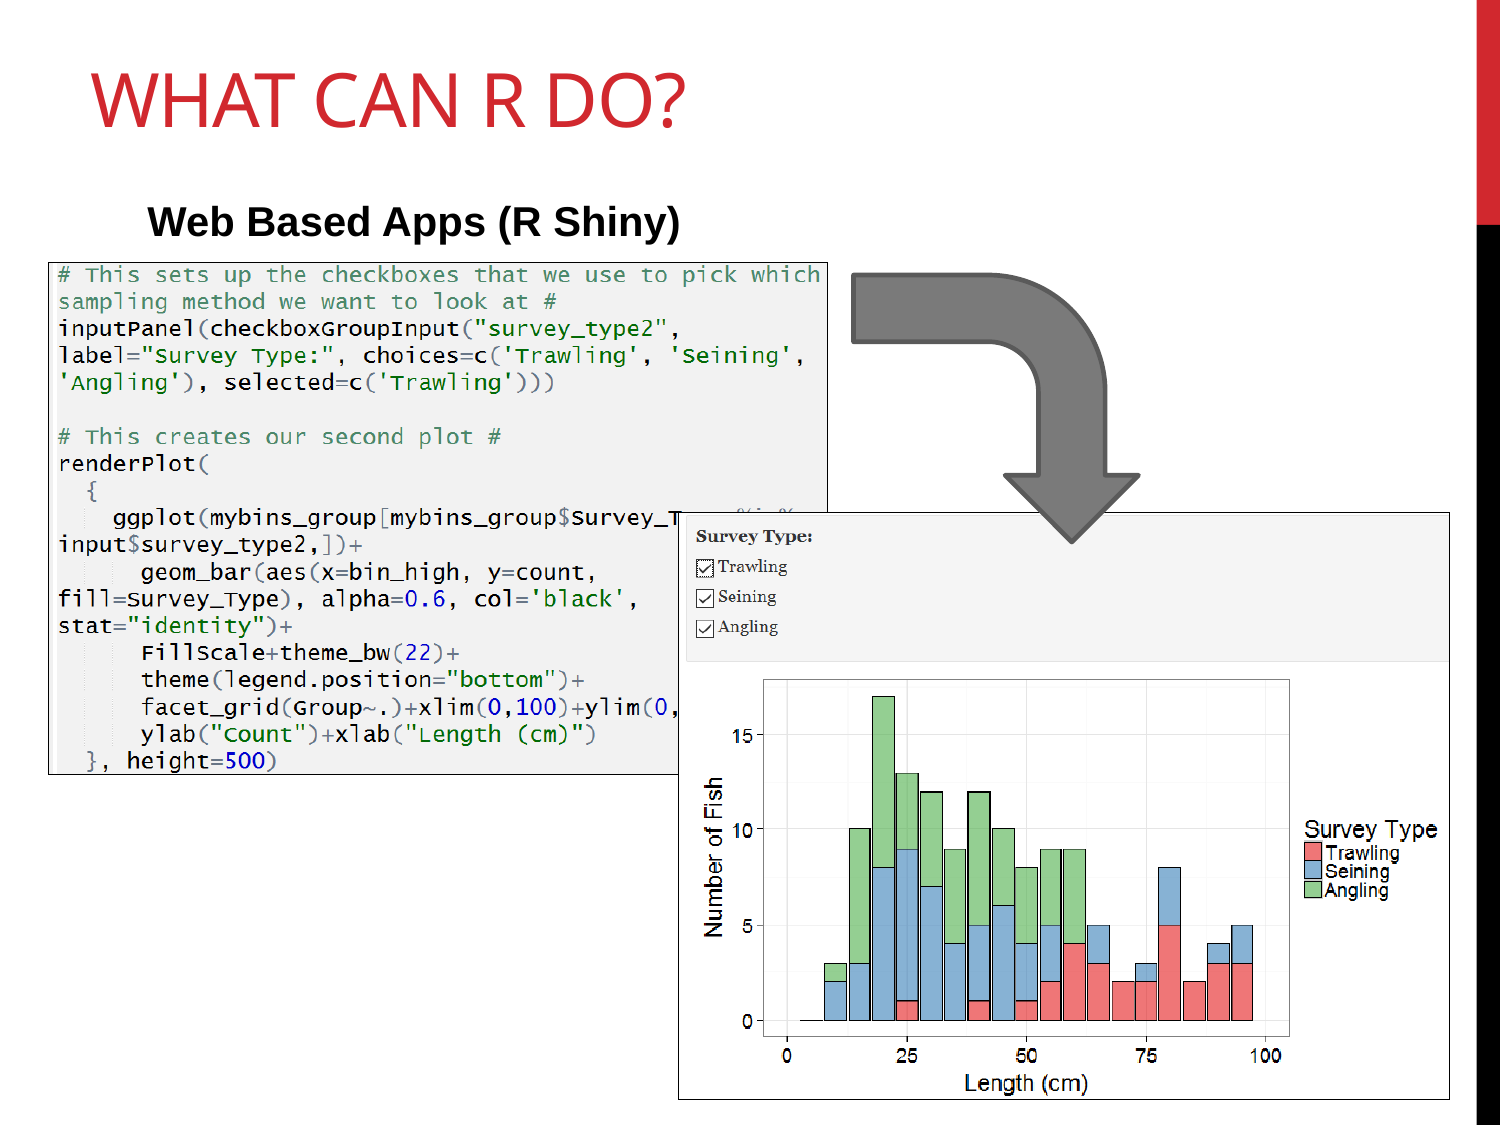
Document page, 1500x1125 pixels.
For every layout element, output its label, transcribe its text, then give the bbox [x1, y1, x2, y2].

title What Can R do? [75, 25, 1400, 150]
text_box [851, 272, 1141, 507]
list Web Based Apps (R Shiny) [50, 187, 779, 258]
picture [48, 261, 1451, 1101]
